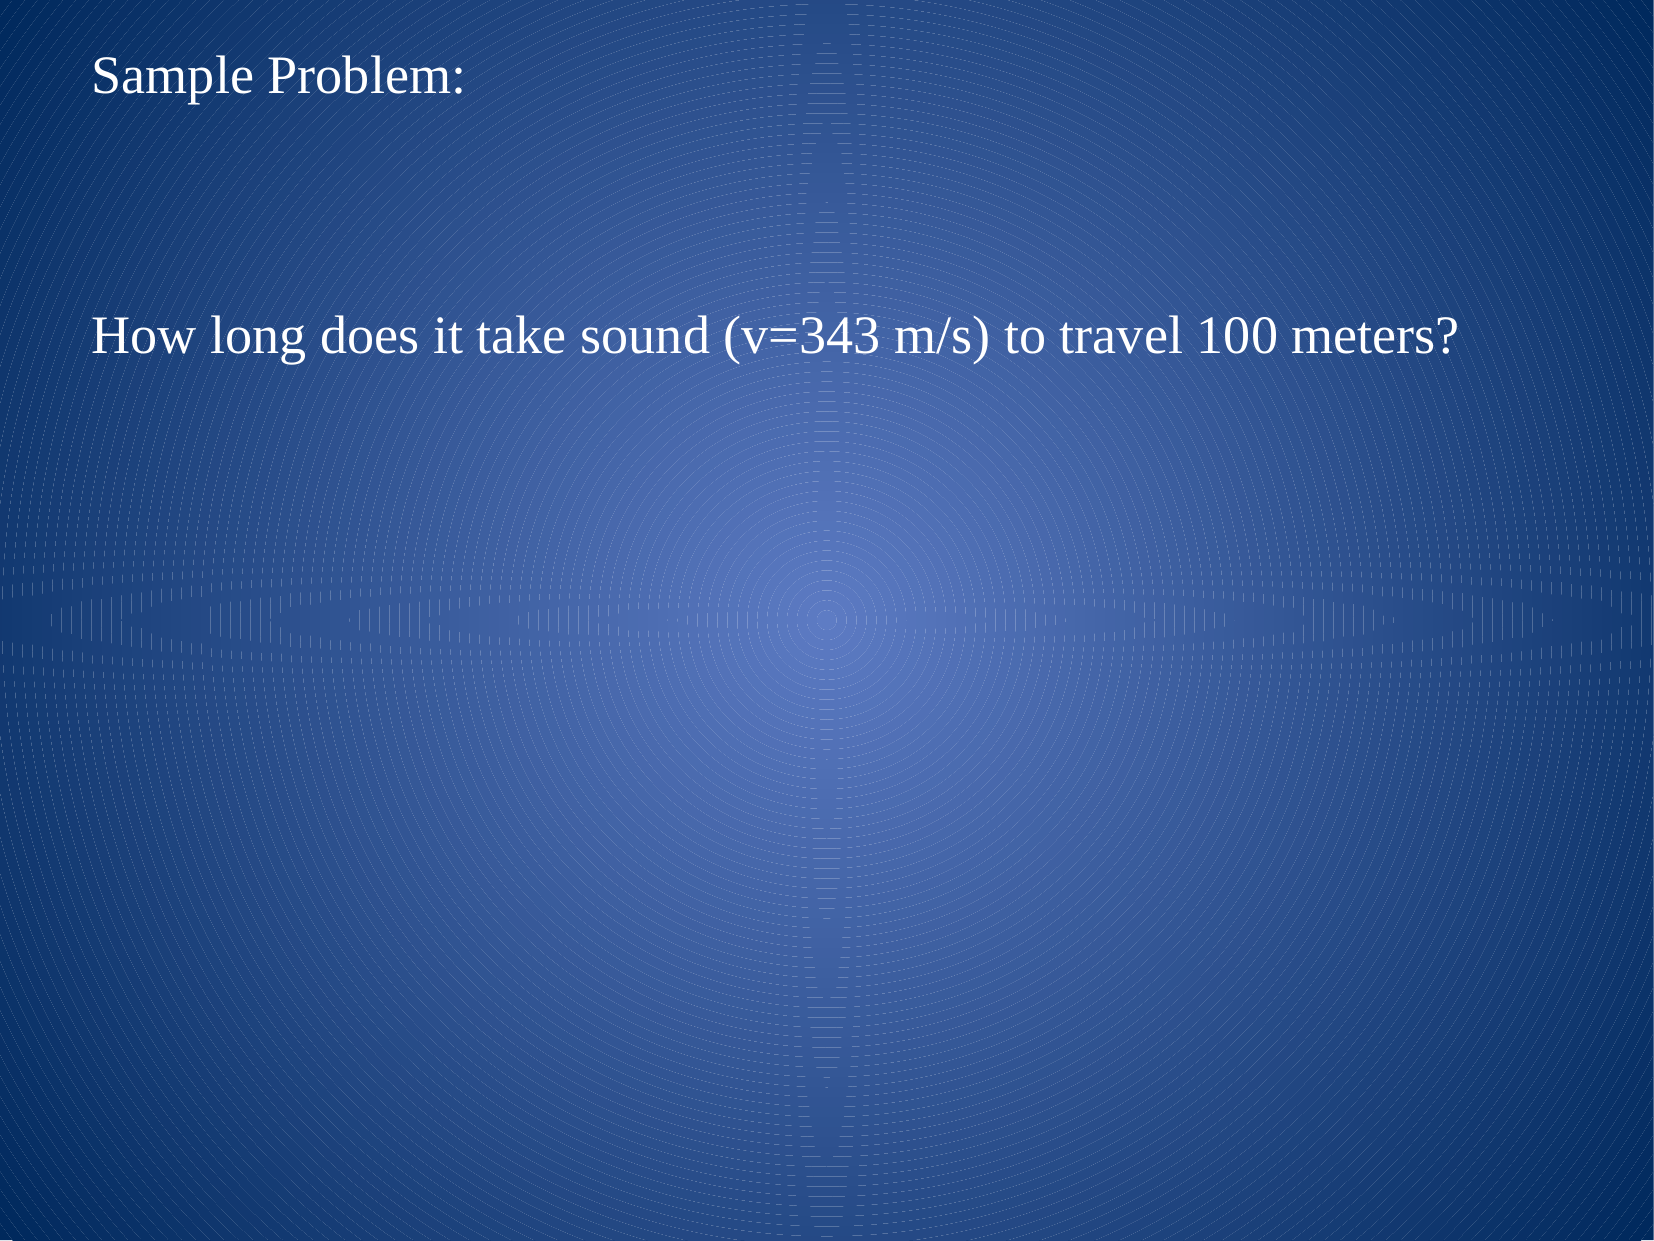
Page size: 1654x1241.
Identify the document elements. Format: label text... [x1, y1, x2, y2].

text_box Sample Problem: How long does it take sound (v=343 m/s) to travel 100 meters? [76, 32, 1577, 372]
